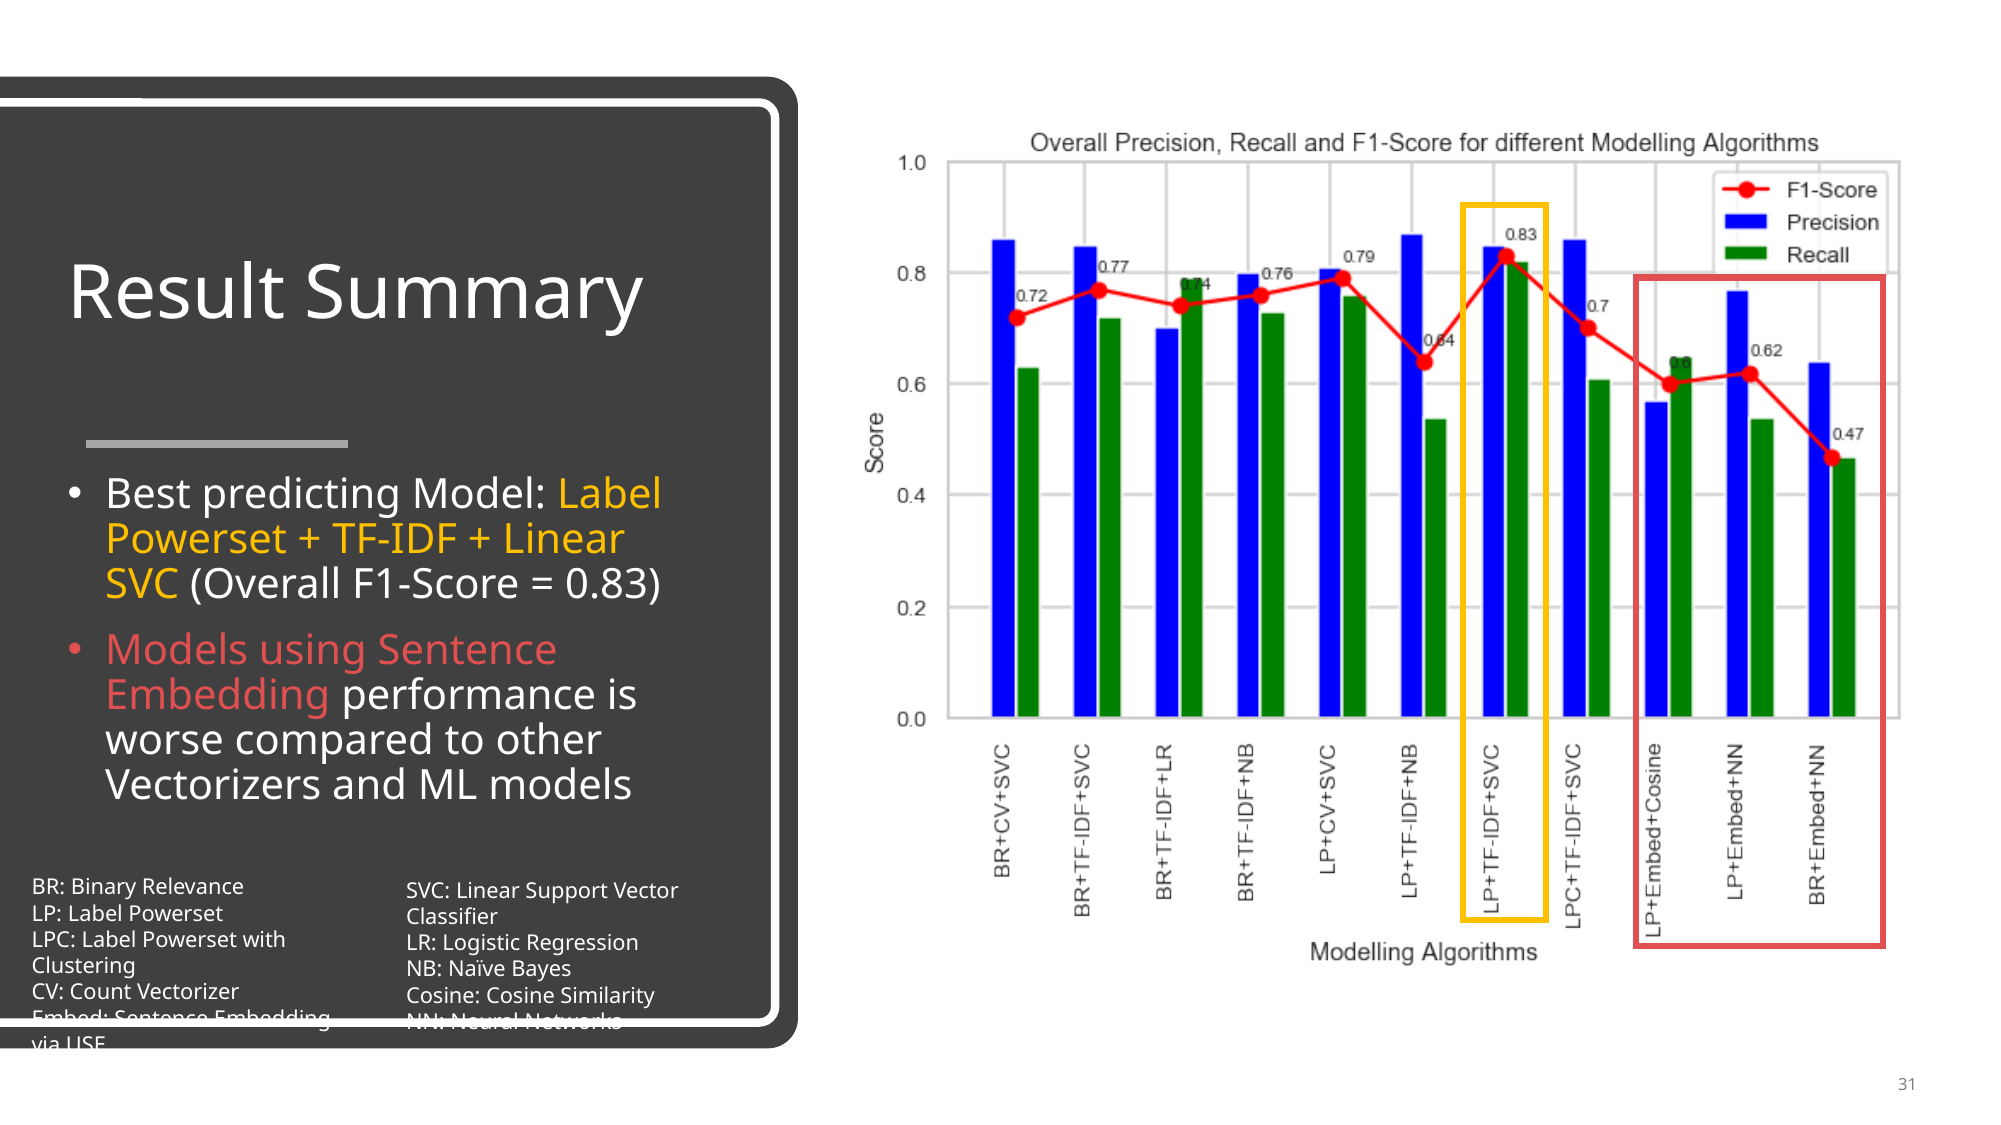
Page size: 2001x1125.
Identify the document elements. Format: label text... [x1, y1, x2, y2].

title Result Summary [52, 160, 725, 428]
text_box [0, 101, 777, 1024]
text_box BR: Binary Relevance LP: Label Powerset LPC: Label Powerset with Clustering CV: Count Vectorizer Embed: Sentence Embedding via USE [16, 865, 380, 1064]
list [853, 121, 1927, 978]
text_box [0, 75, 799, 1050]
text_box SVC: Linear Support Vector Classifier LR: Logistic Regression NB: Naïve Bayes Cosine: Cosine Similarity NN: Neural Networks [391, 868, 755, 1042]
list Best predicting Model: Label Powerset + TF-IDF + Linear SVC (Overall F1-Score = 0.83) Models using Sentence Embedding performance is worse compared to other Vectorizers and ML models [52, 464, 725, 964]
